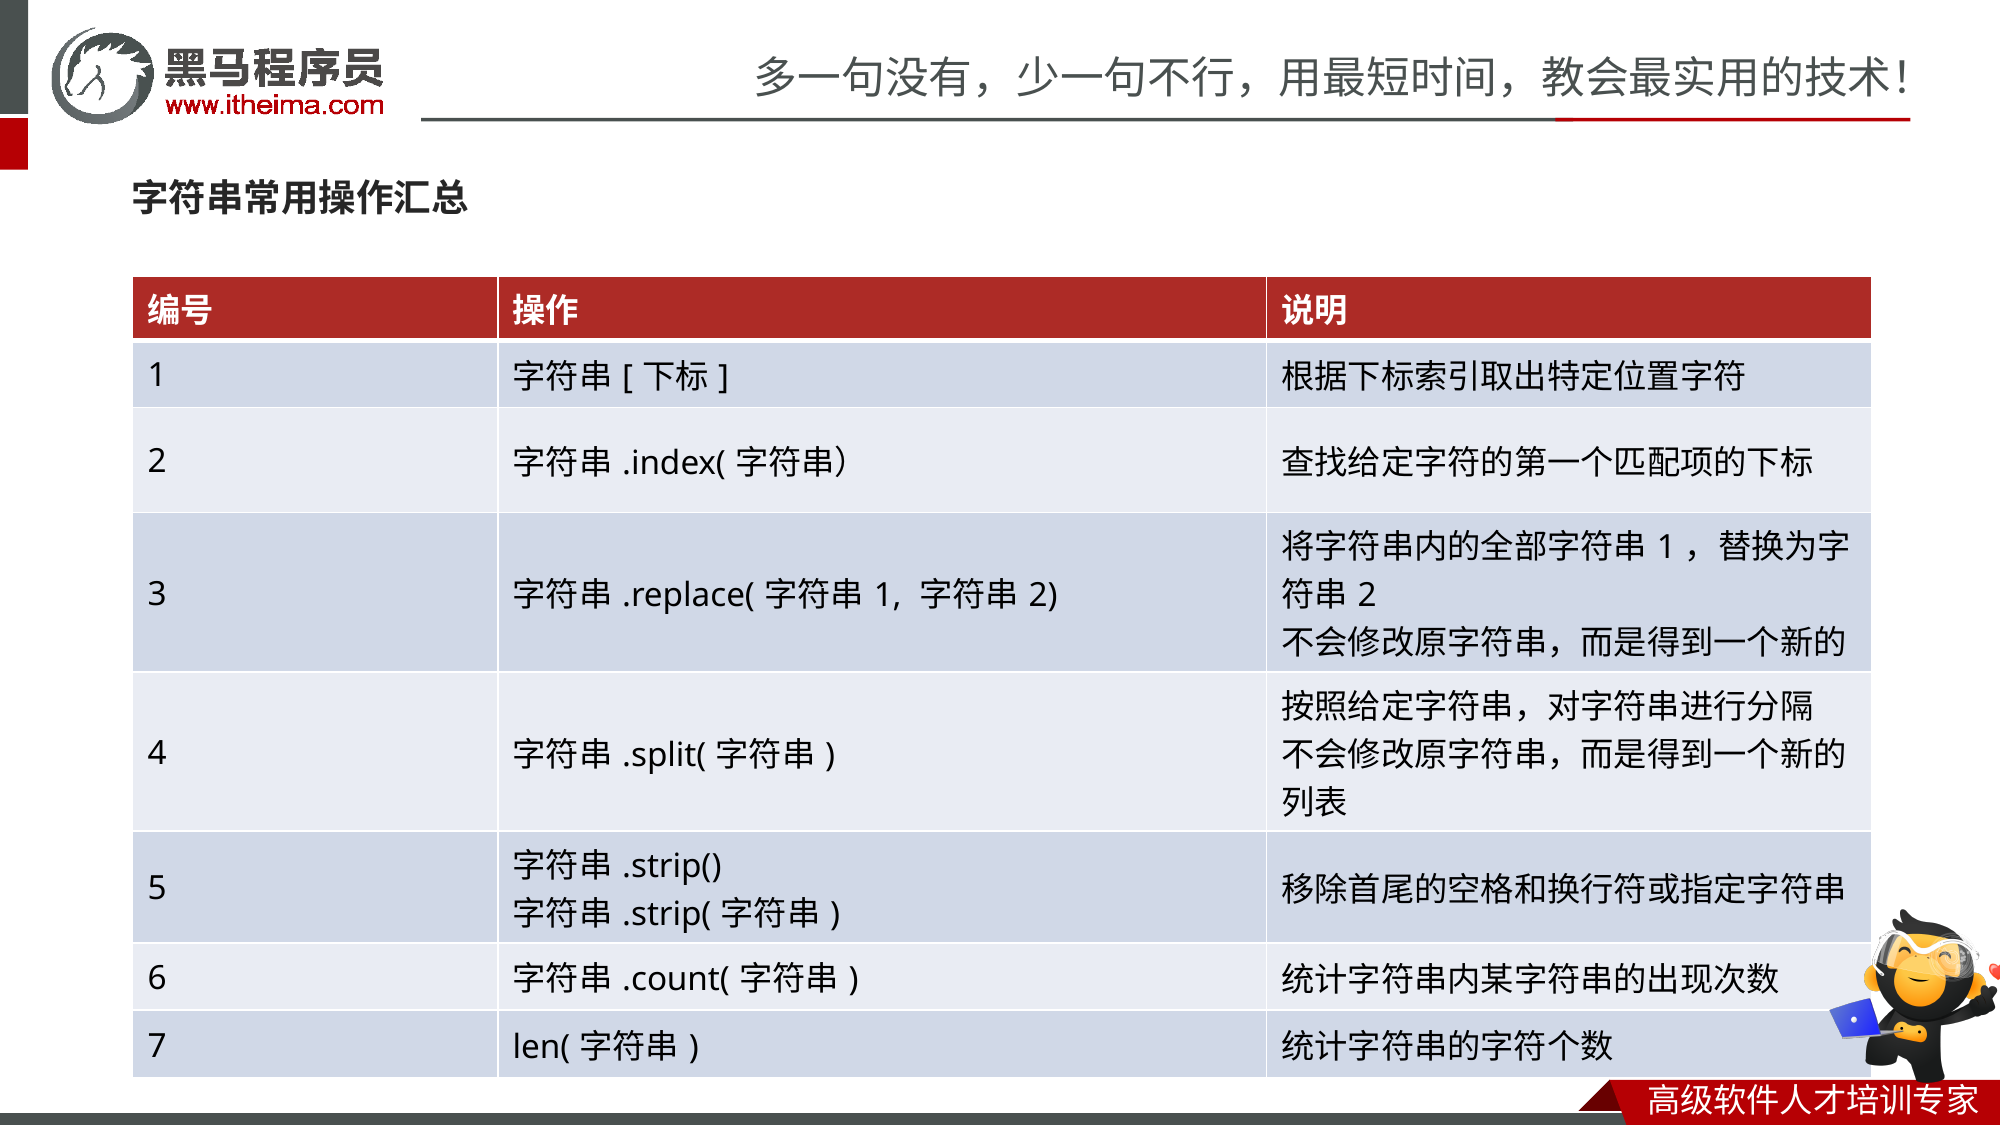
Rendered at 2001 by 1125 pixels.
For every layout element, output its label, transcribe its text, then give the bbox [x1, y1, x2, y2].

table_cell 字符串.split(字符串) [499, 673, 1266, 830]
table_cell 4 [133, 673, 497, 830]
table_cell 5 [133, 832, 497, 942]
table_cell 字符串.replace(字符串1, 字符串2) [499, 513, 1266, 671]
table_cell 字符串.count(字符串) [499, 944, 1266, 1009]
table_cell 统计字符串内某字符串的出现次数 [1267, 944, 1820, 1009]
table_cell 将字符串内的全部字符串1，替换为字符串2 不会修改原字符串，而是得到一个新的 [1267, 513, 1871, 671]
table_cell 字符串.index(字符串） [499, 408, 1266, 512]
table_cell 查找给定字符的第一个匹配项的下标 [1267, 408, 1871, 512]
table_cell 统计字符串的字符个数 [1267, 1011, 1820, 1077]
table_header 说明 [1267, 277, 1871, 338]
table_header 编号 [133, 277, 497, 338]
picture [1825, 901, 2000, 1093]
list 字符串常用操作汇总 [116, 154, 1872, 239]
picture [50, 26, 384, 125]
table_cell 2 [133, 408, 497, 512]
table_cell len(字符串) [499, 1011, 1266, 1077]
table_cell 按照给定字符串，对字符串进行分隔 不会修改原字符串，而是得到一个新的列表 [1267, 673, 1871, 830]
table_cell 3 [133, 513, 497, 671]
table_cell 7 [133, 1011, 497, 1077]
table_cell 根据下标索引取出特定位置字符 [1267, 343, 1871, 407]
table_cell 1 [133, 343, 497, 407]
table_header 操作 [499, 277, 1266, 338]
table_cell 移除首尾的空格和换行符或指定字符串 [1267, 832, 1871, 942]
table_cell 6 [133, 944, 497, 1009]
table_cell 字符串.strip() 字符串.strip(字符串) [499, 832, 1266, 942]
table_cell 字符串[下标] [499, 343, 1266, 407]
